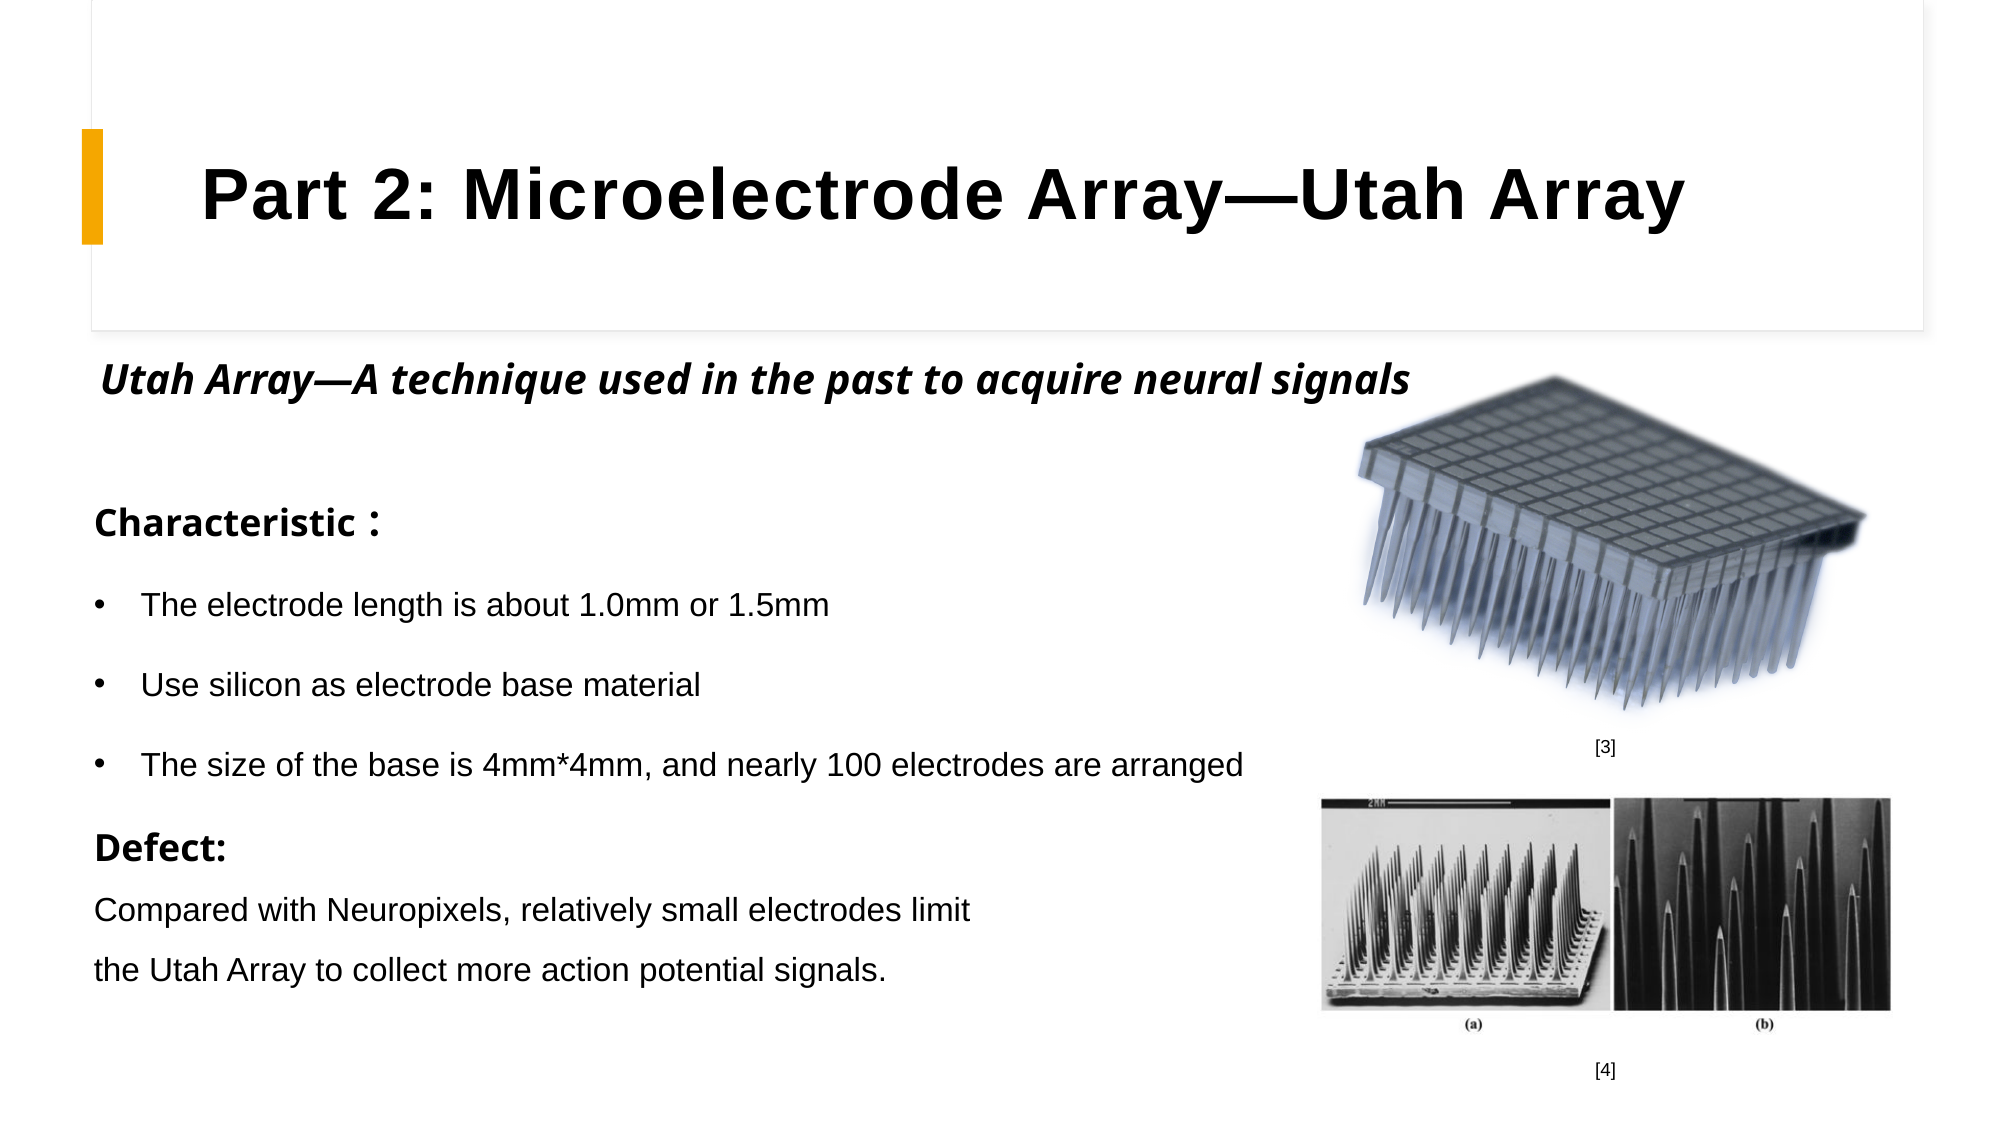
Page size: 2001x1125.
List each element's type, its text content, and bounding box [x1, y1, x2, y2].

picture [1269, 288, 1879, 746]
text_box Utah Array—A technique used in the past to acquire neural signals [84, 345, 1269, 410]
text_box [4] [1552, 1050, 1659, 1088]
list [1317, 793, 1895, 1036]
title Part 2: Microelectrode Array—Utah Array [183, 90, 1851, 284]
text_box [3] [1552, 746, 1659, 765]
text_box Characteristic： The electrode length is about 1.0mm or 1.5mm Use silicon as electrode base material The size of the base is 4mm*4mm, and nearly 100 electrodes are arranged [78, 491, 1519, 791]
text_box Defect: Compared with Neuropixels, relatively small electrodes limit the Utah Array to collect more action potential signals. [79, 793, 1000, 996]
